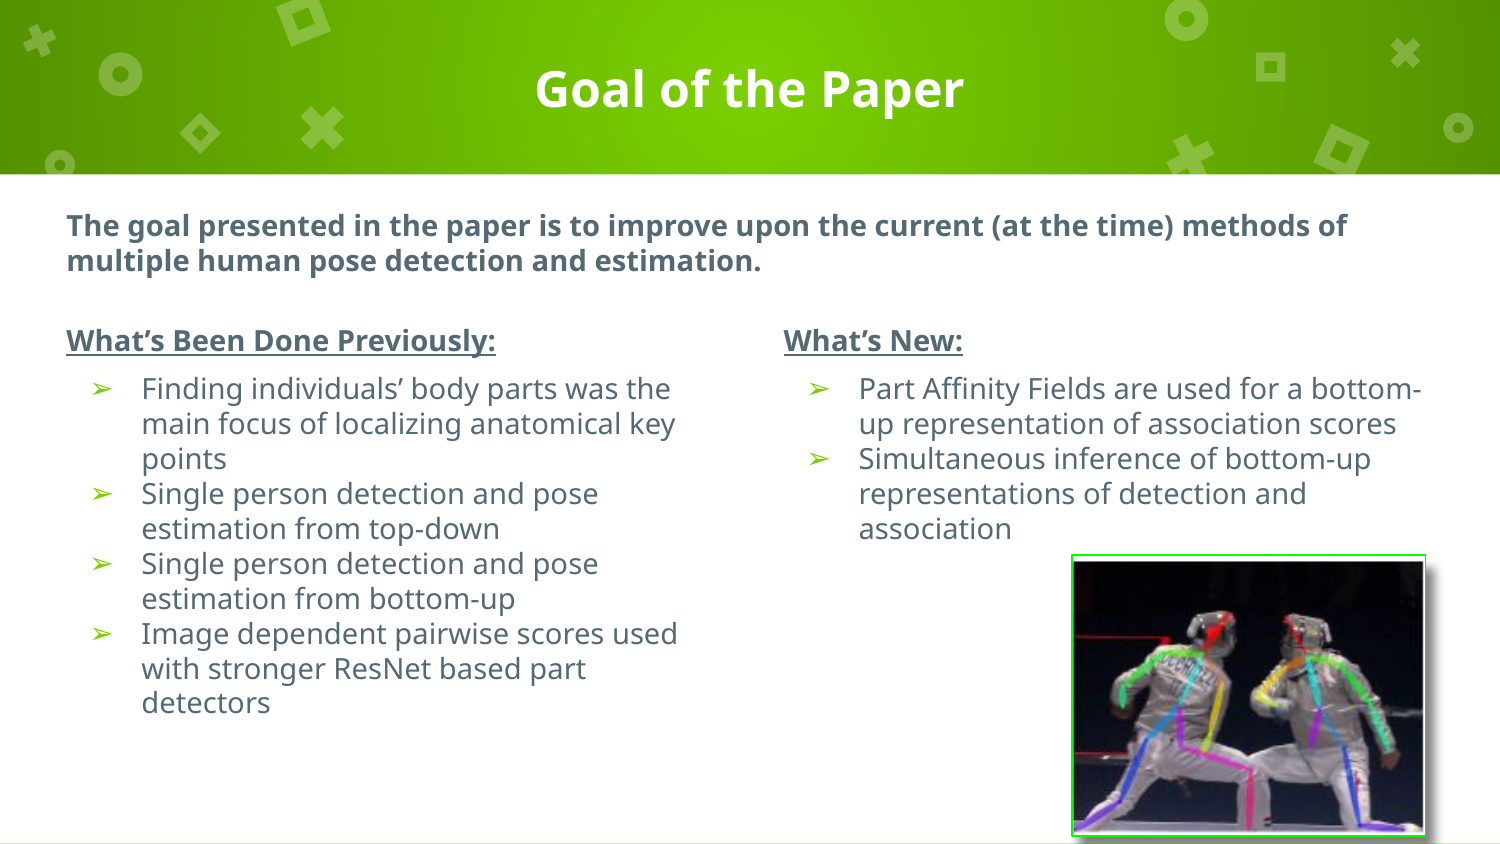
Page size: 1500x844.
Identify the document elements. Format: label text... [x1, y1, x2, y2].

title Goal of the Paper [75, 0, 1425, 175]
list What’s New: Part Affinity Fields are used for a bottom-up representation of association scores Simultaneous inference of bottom-up representations of detection and association [768, 307, 1449, 806]
picture [1072, 555, 1426, 836]
text_box The goal presented in the paper is to improve upon the current (at the time) methods of multiple human pose detection and estimation. [51, 192, 1449, 290]
list What’s Been Done Previously: Finding individuals’ body parts was the main focus of localizing anatomical key points Single person detection and pose estimation from top-down Single person detection and pose estimation from bottom-up Image dependent pairwise scores used with stronger ResNet based part detectors [51, 307, 732, 806]
